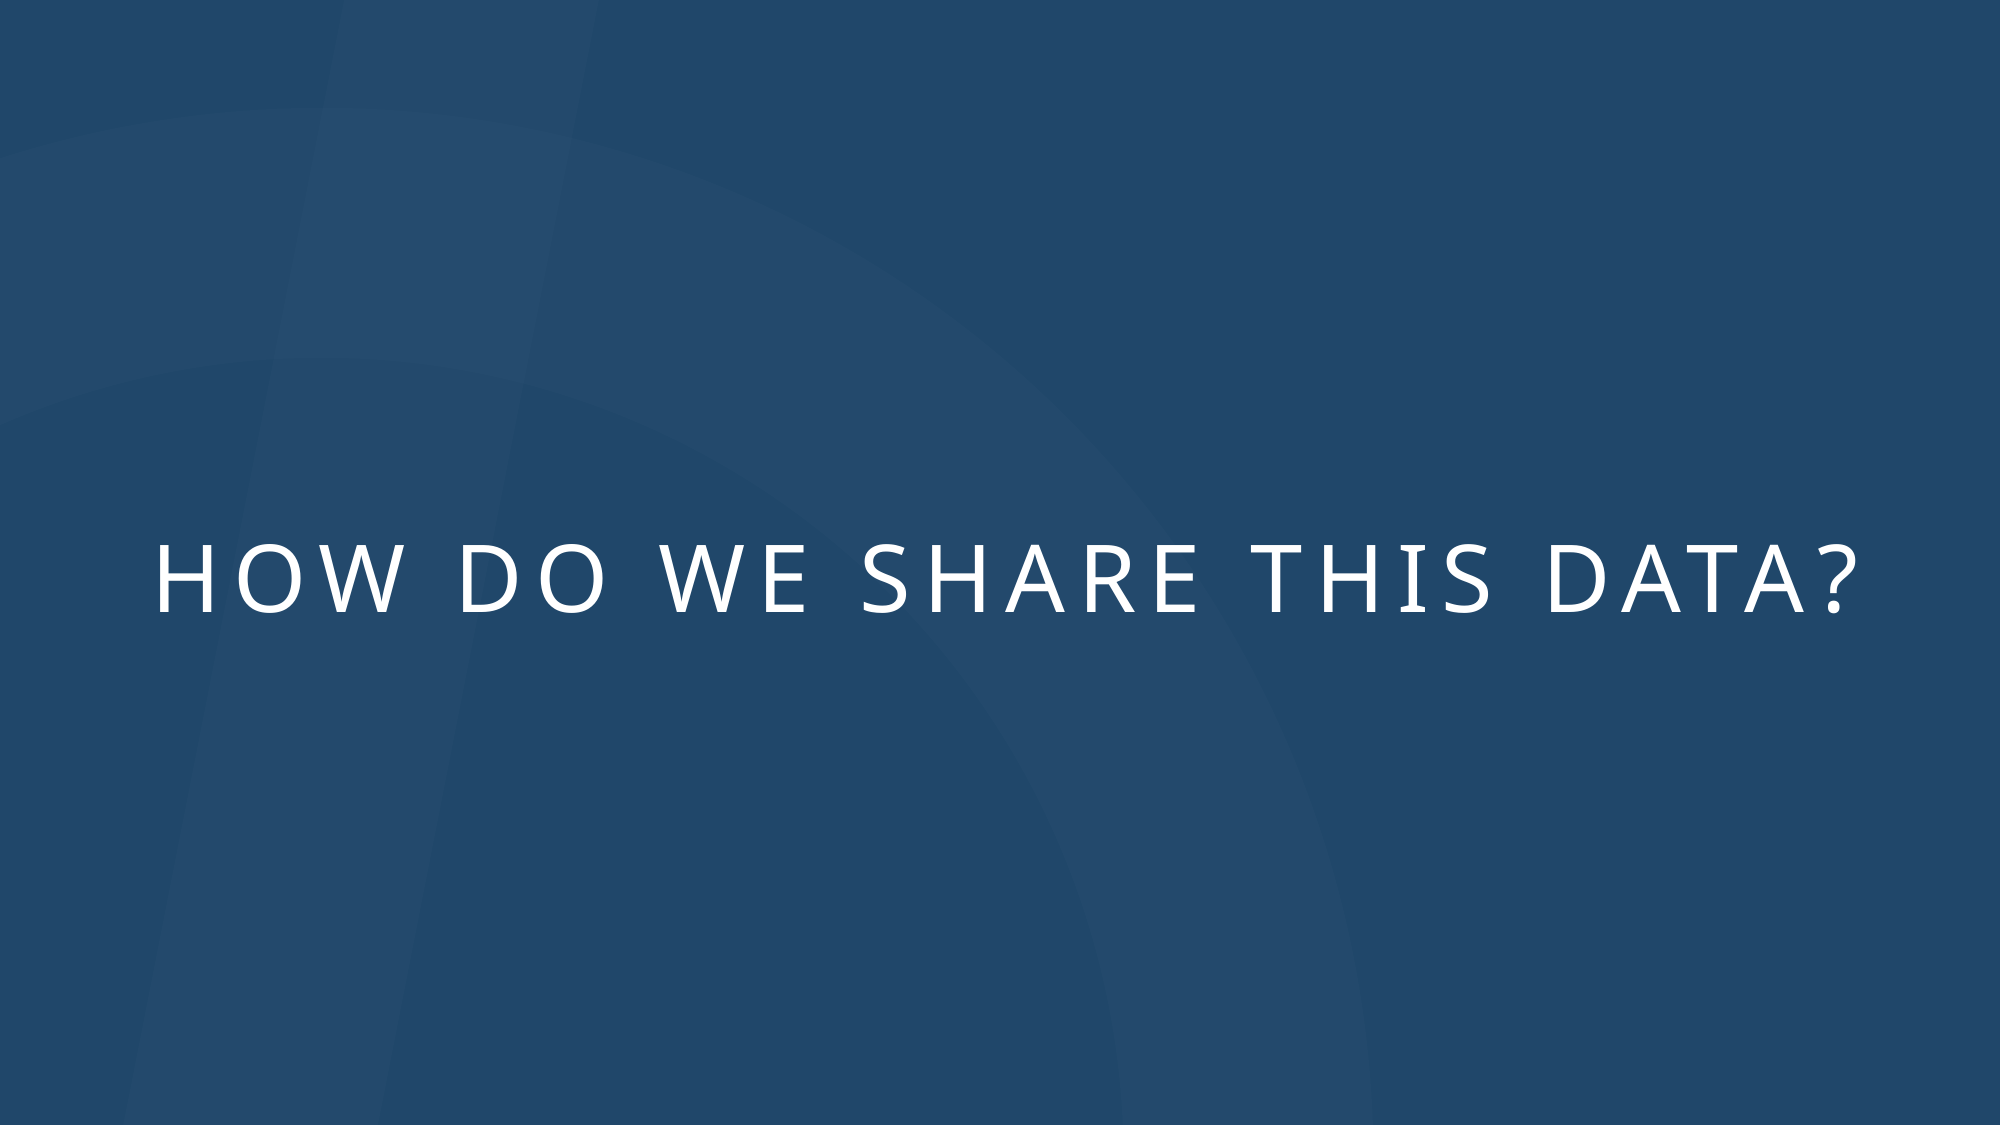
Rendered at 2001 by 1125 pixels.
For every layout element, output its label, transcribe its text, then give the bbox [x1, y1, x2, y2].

title HOW DO WE SHARE THIS DATA? [136, 172, 1938, 641]
